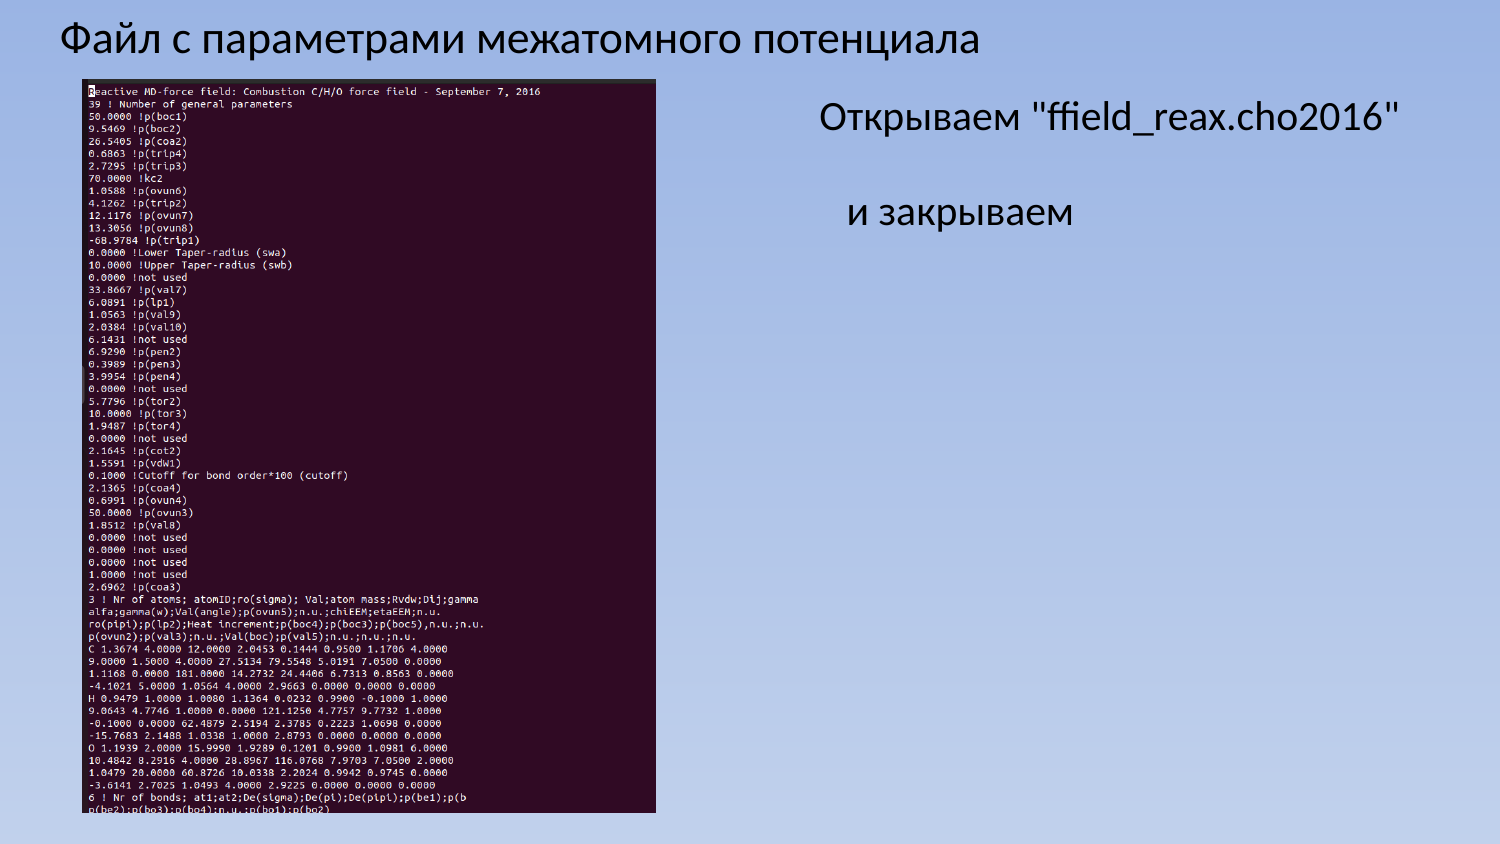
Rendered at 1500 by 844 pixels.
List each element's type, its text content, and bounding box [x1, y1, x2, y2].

text_box Открываем "ffield_reax.cho2016" [811, 85, 1408, 143]
text_box Файл с параметрами межатомного потенциала [52, 4, 990, 67]
picture [82, 79, 656, 813]
text_box и закрываем [839, 179, 1082, 238]
